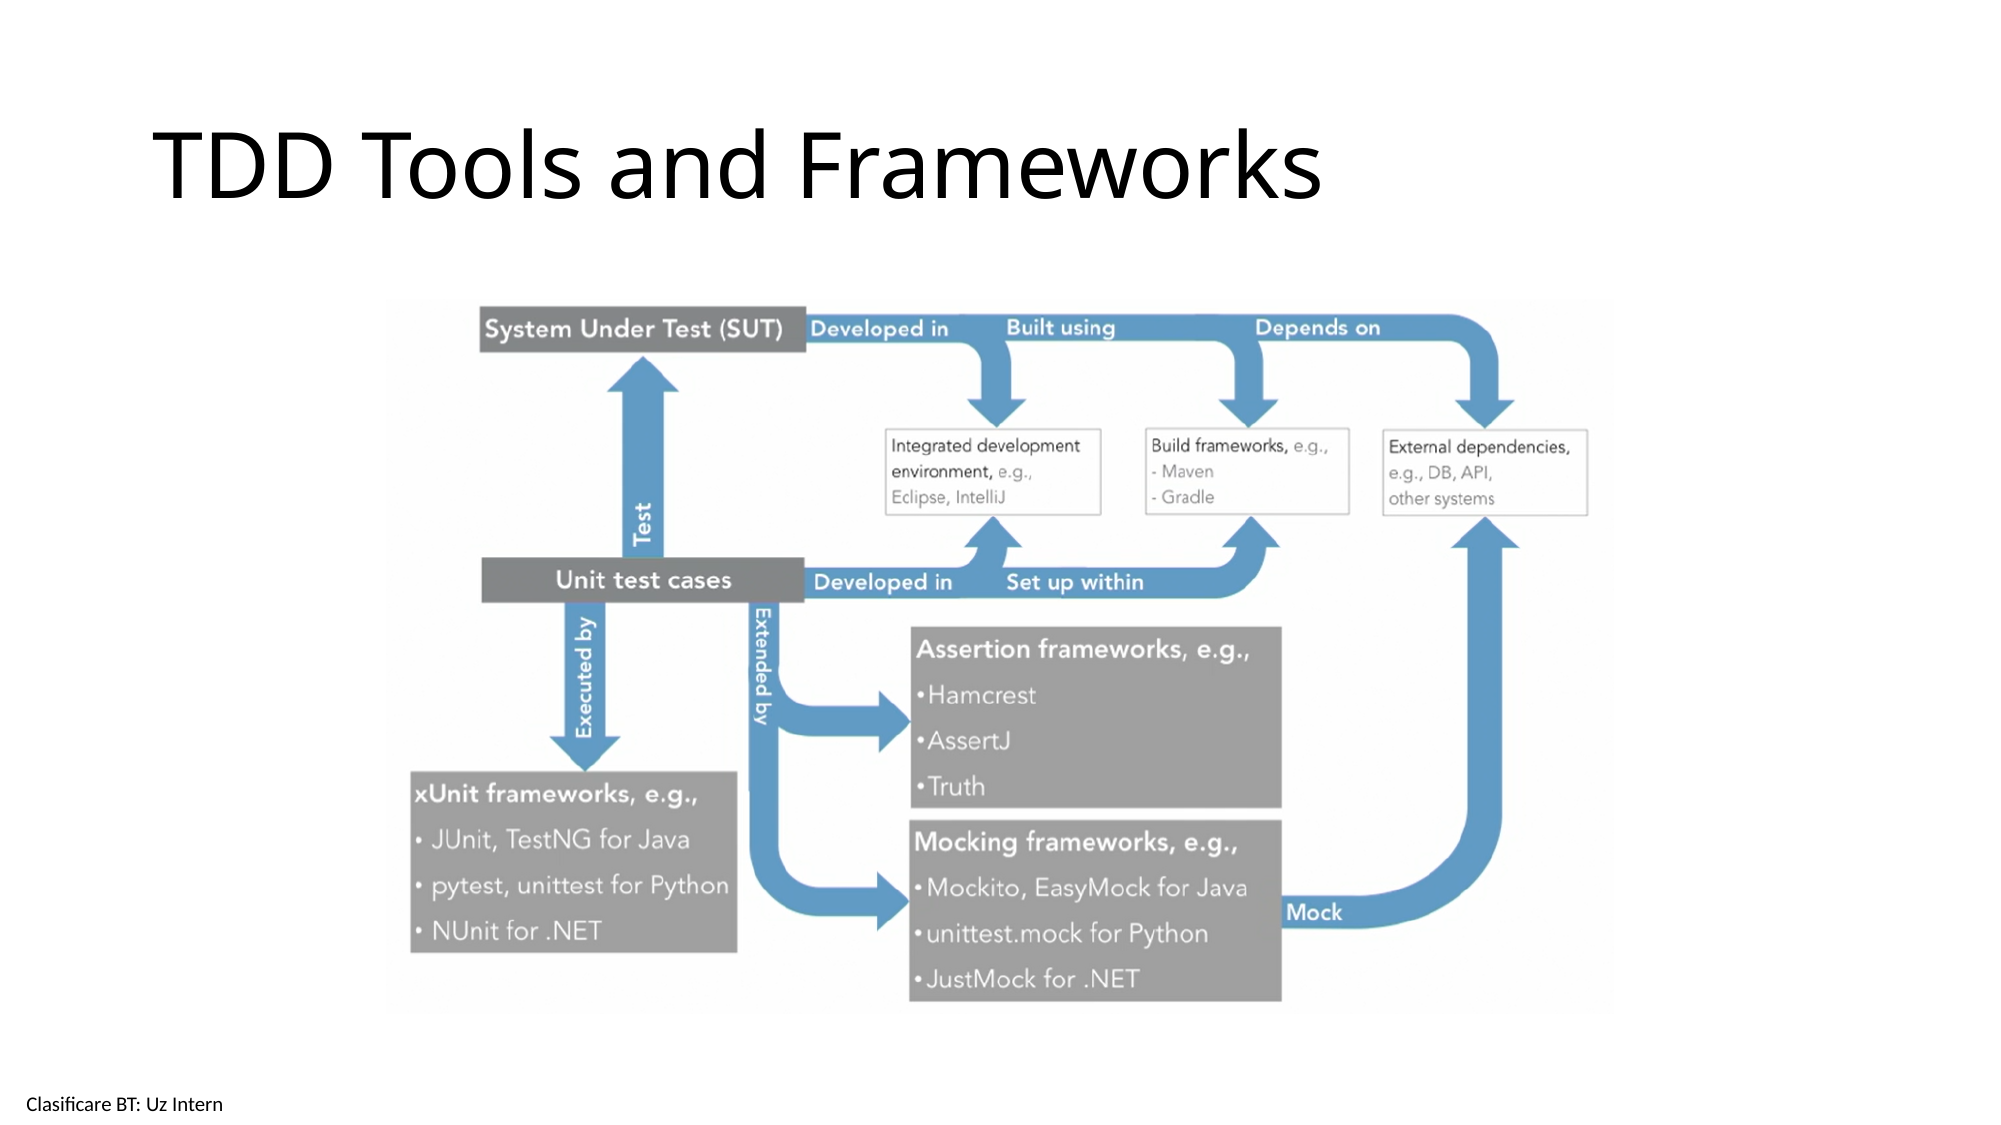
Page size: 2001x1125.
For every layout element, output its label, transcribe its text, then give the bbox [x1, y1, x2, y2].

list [386, 299, 1614, 1014]
title TDD Tools and Frameworks [137, 59, 1863, 278]
